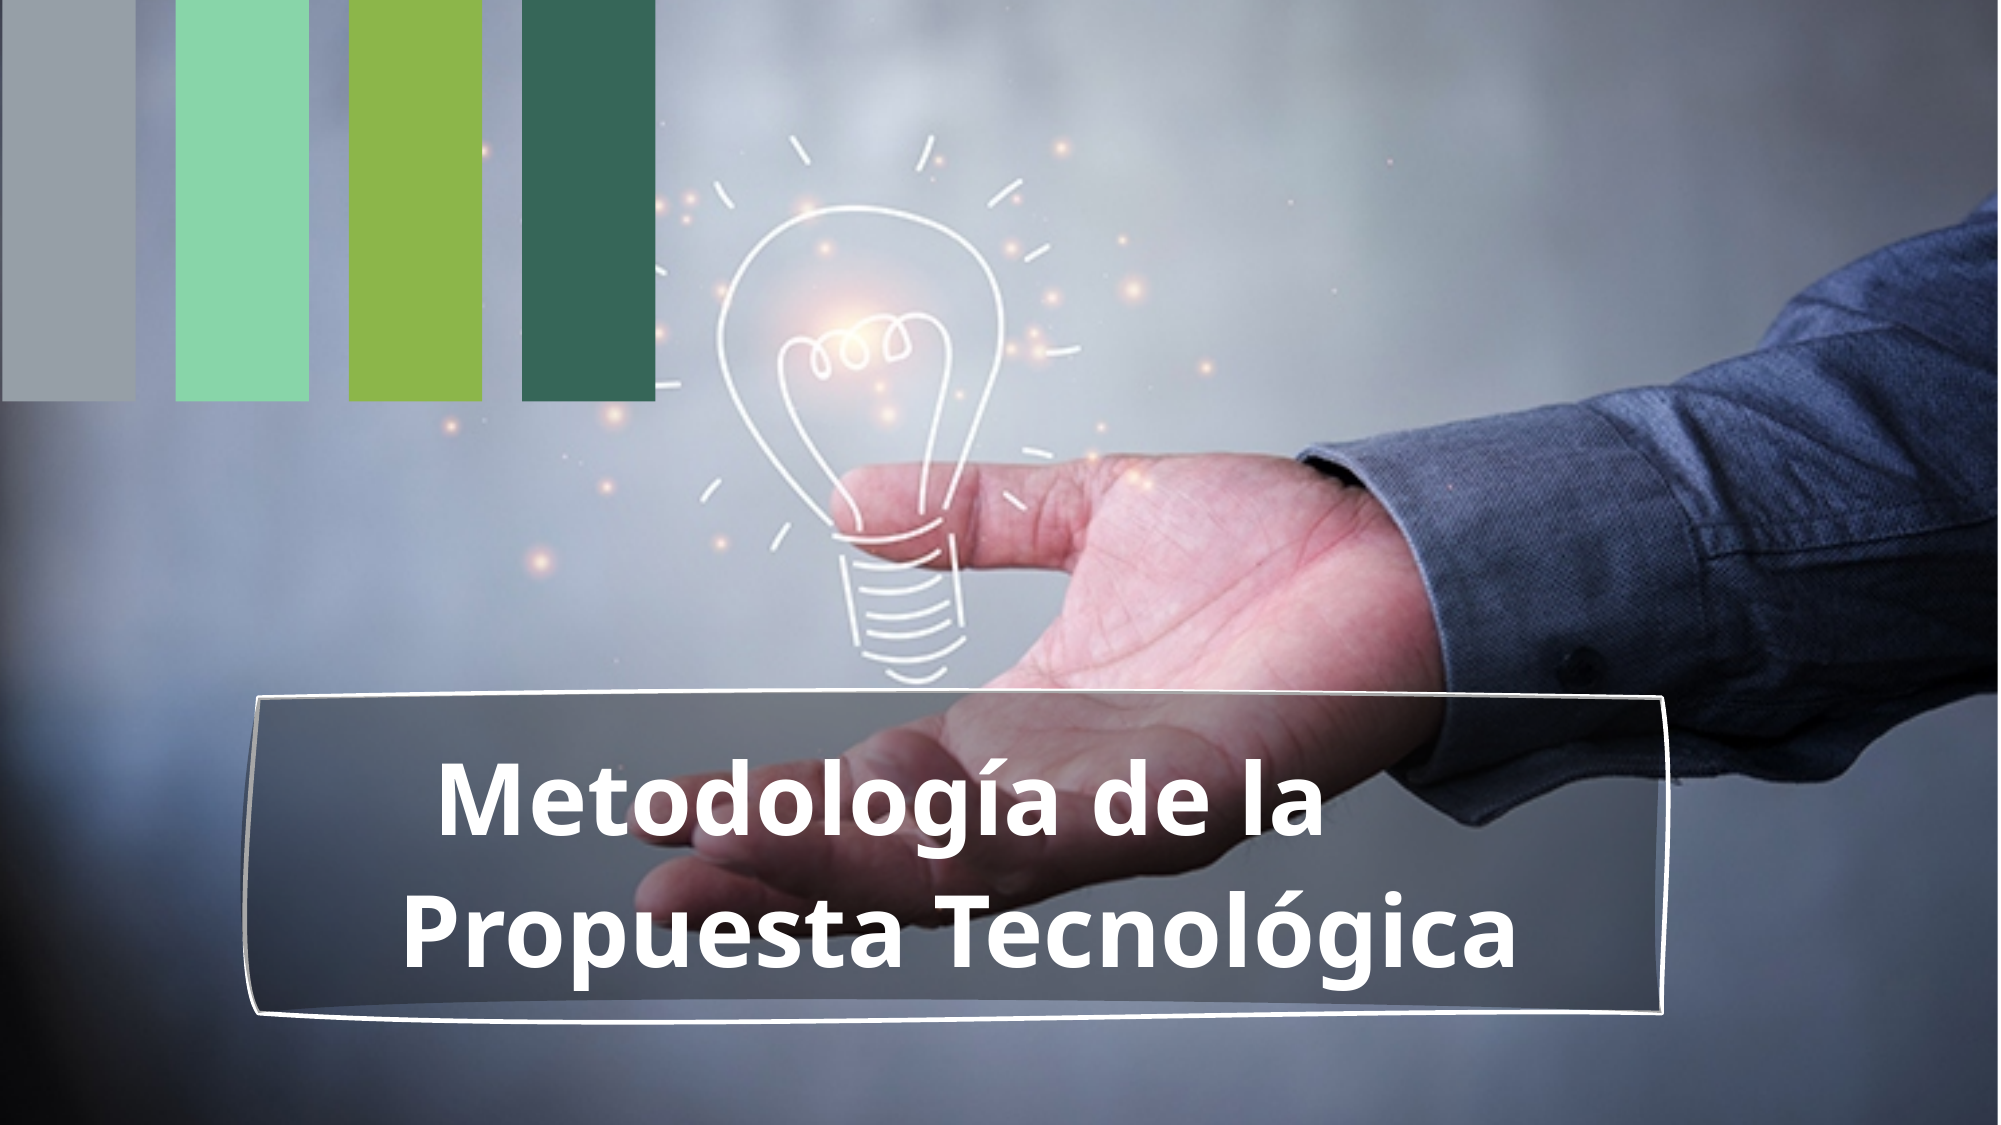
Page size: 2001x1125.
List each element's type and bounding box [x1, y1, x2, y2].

text_box [127, 0, 531, 528]
picture [0, 0, 1999, 1125]
